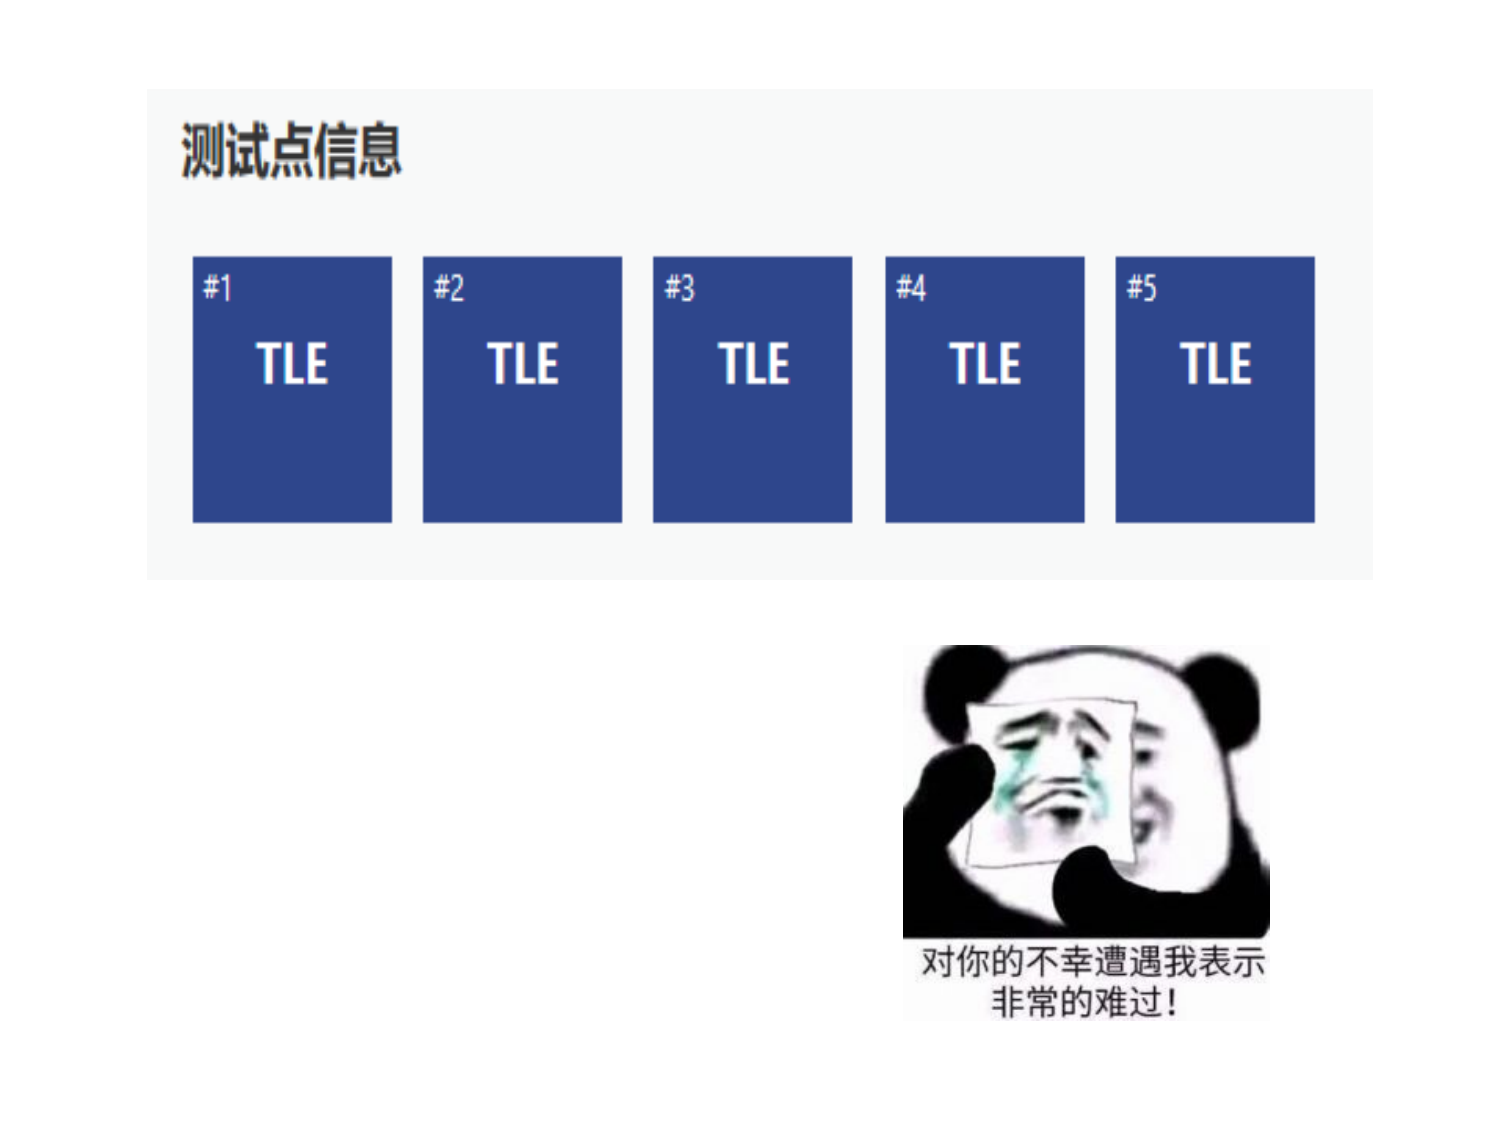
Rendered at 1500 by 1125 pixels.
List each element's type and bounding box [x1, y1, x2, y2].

picture [147, 89, 1373, 580]
picture [903, 644, 1270, 1021]
